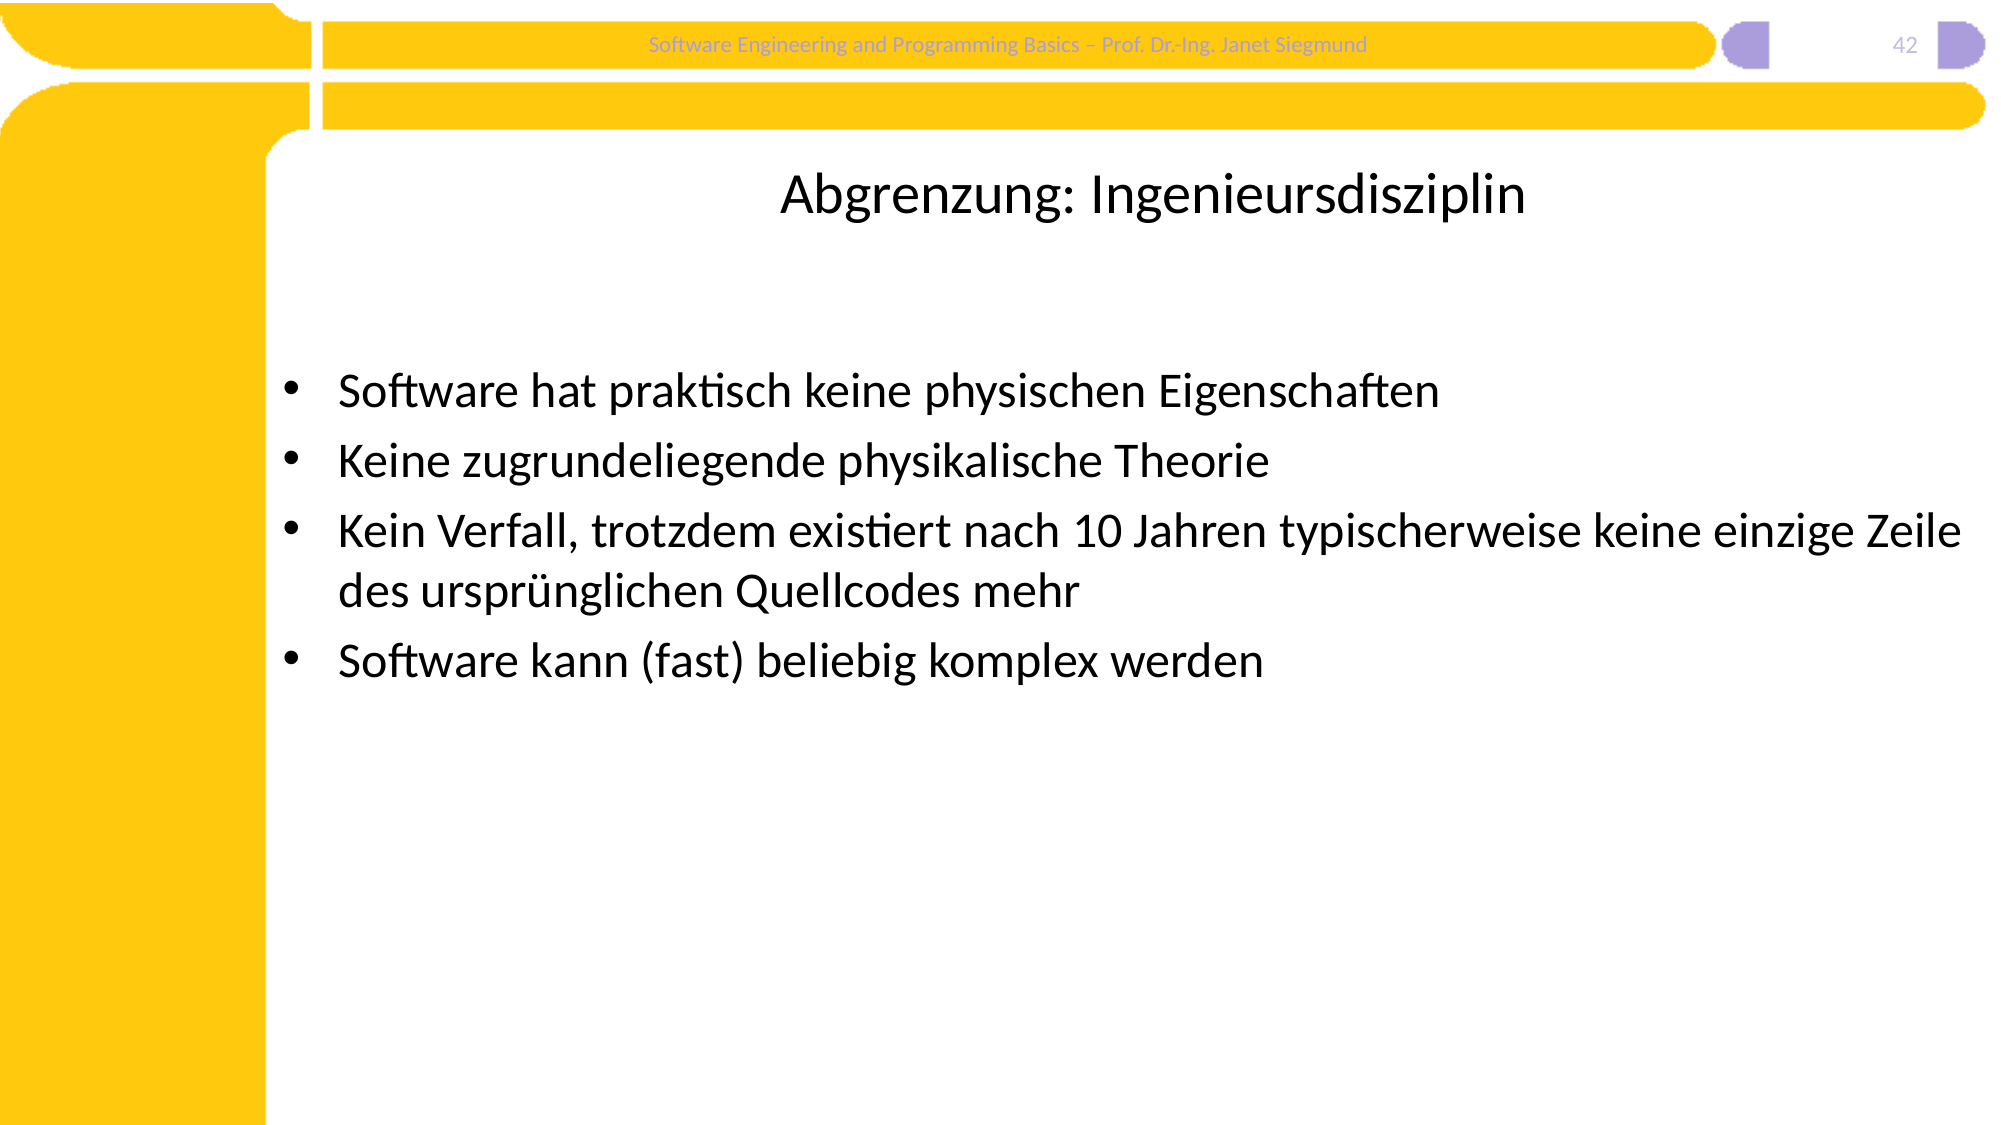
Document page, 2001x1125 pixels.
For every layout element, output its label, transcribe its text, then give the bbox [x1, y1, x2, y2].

slide_number 42 [1767, 20, 1934, 67]
title Abgrenzung: Ingenieursdisziplin [350, 137, 1957, 243]
list Software hat praktisch keine physischen Eigenschaften Keine zugrundeliegende physikalische Theorie Kein Verfall, trotzdem existiert nach 10 Jahren typischerweise keine einzige Zeile des ursprünglichen Quellcodes mehr Software kann (fast) beliebig komplex werden [267, 349, 1993, 1104]
picture [0, 3, 1999, 1125]
